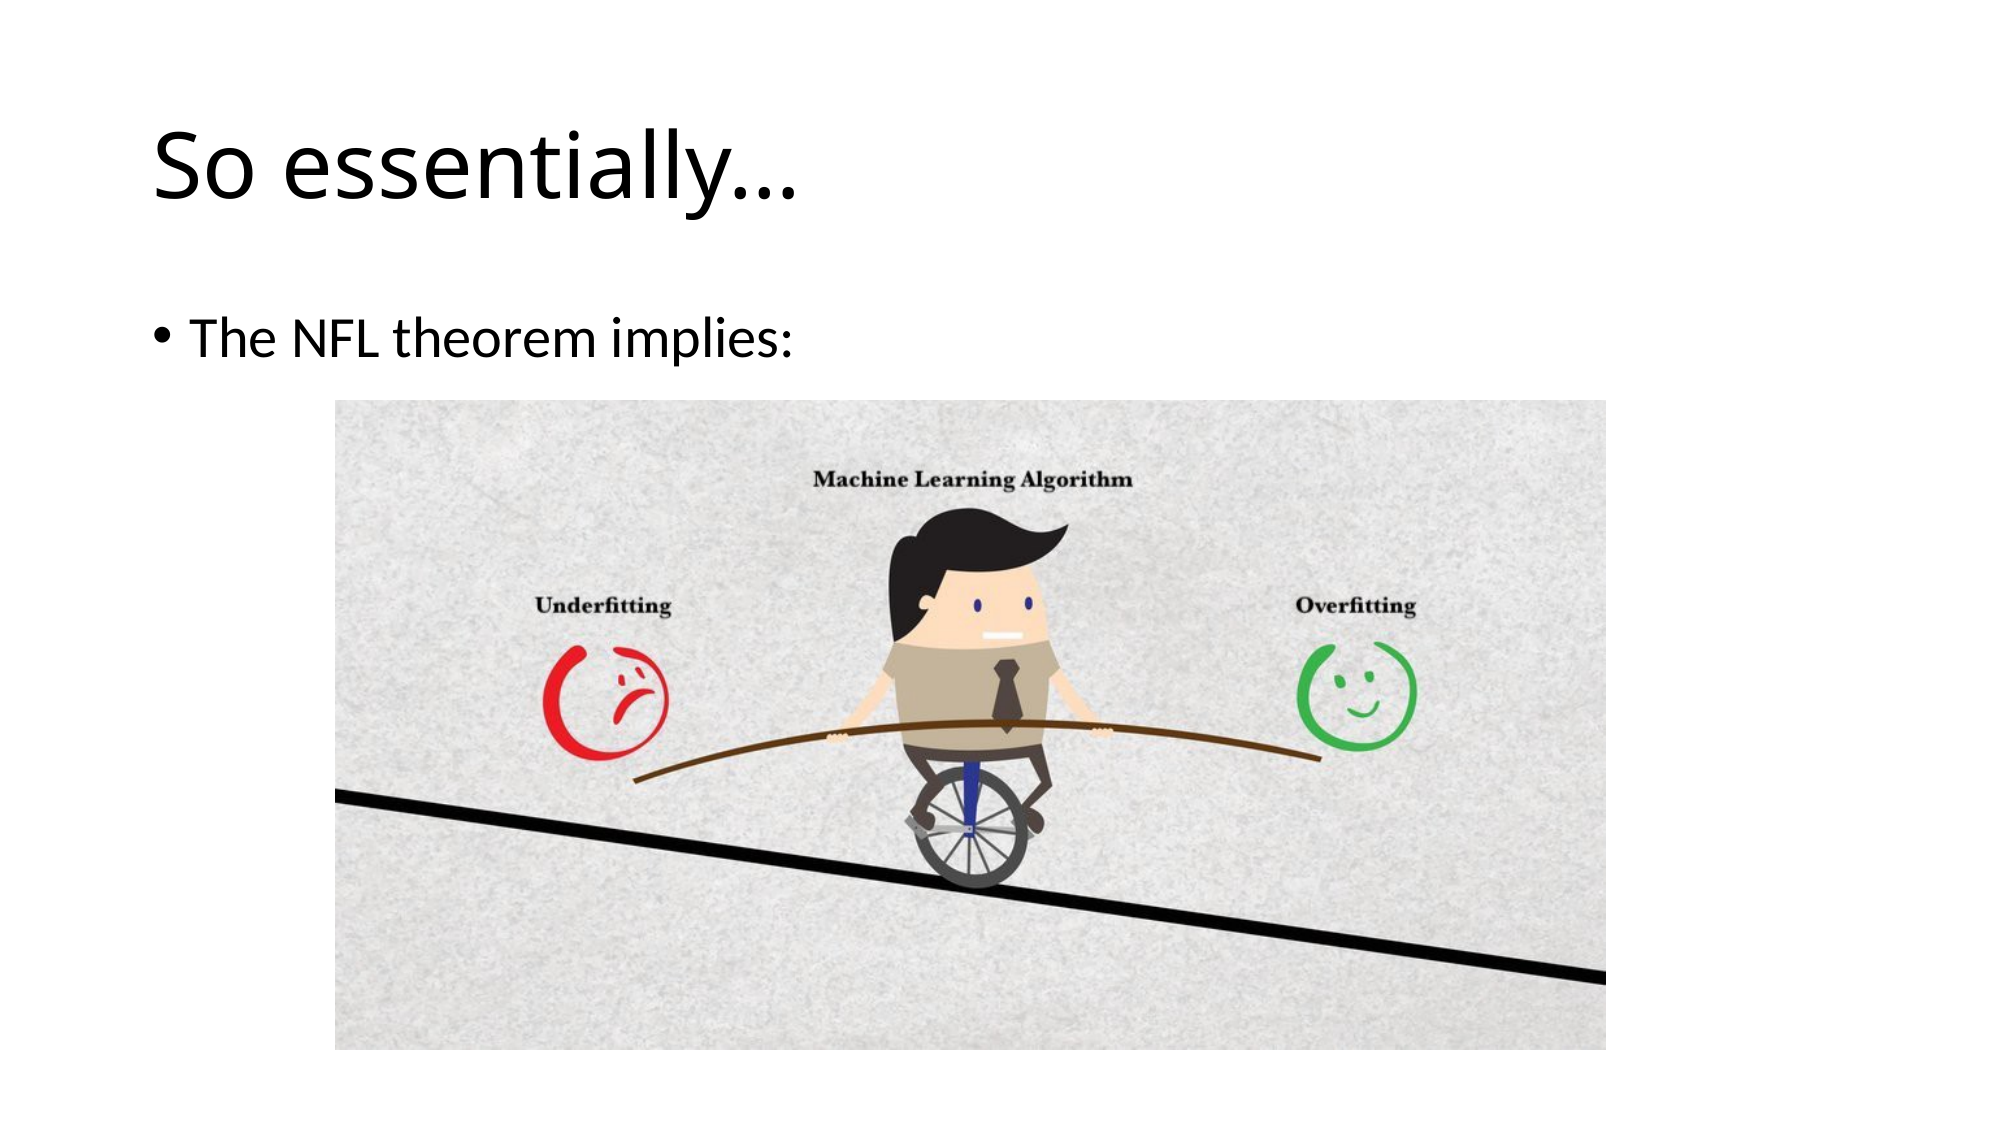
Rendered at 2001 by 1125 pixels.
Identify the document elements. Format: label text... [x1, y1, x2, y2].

title So essentially… [137, 59, 1863, 278]
list The NFL theorem implies: [137, 299, 1863, 1014]
picture [335, 400, 1606, 1050]
